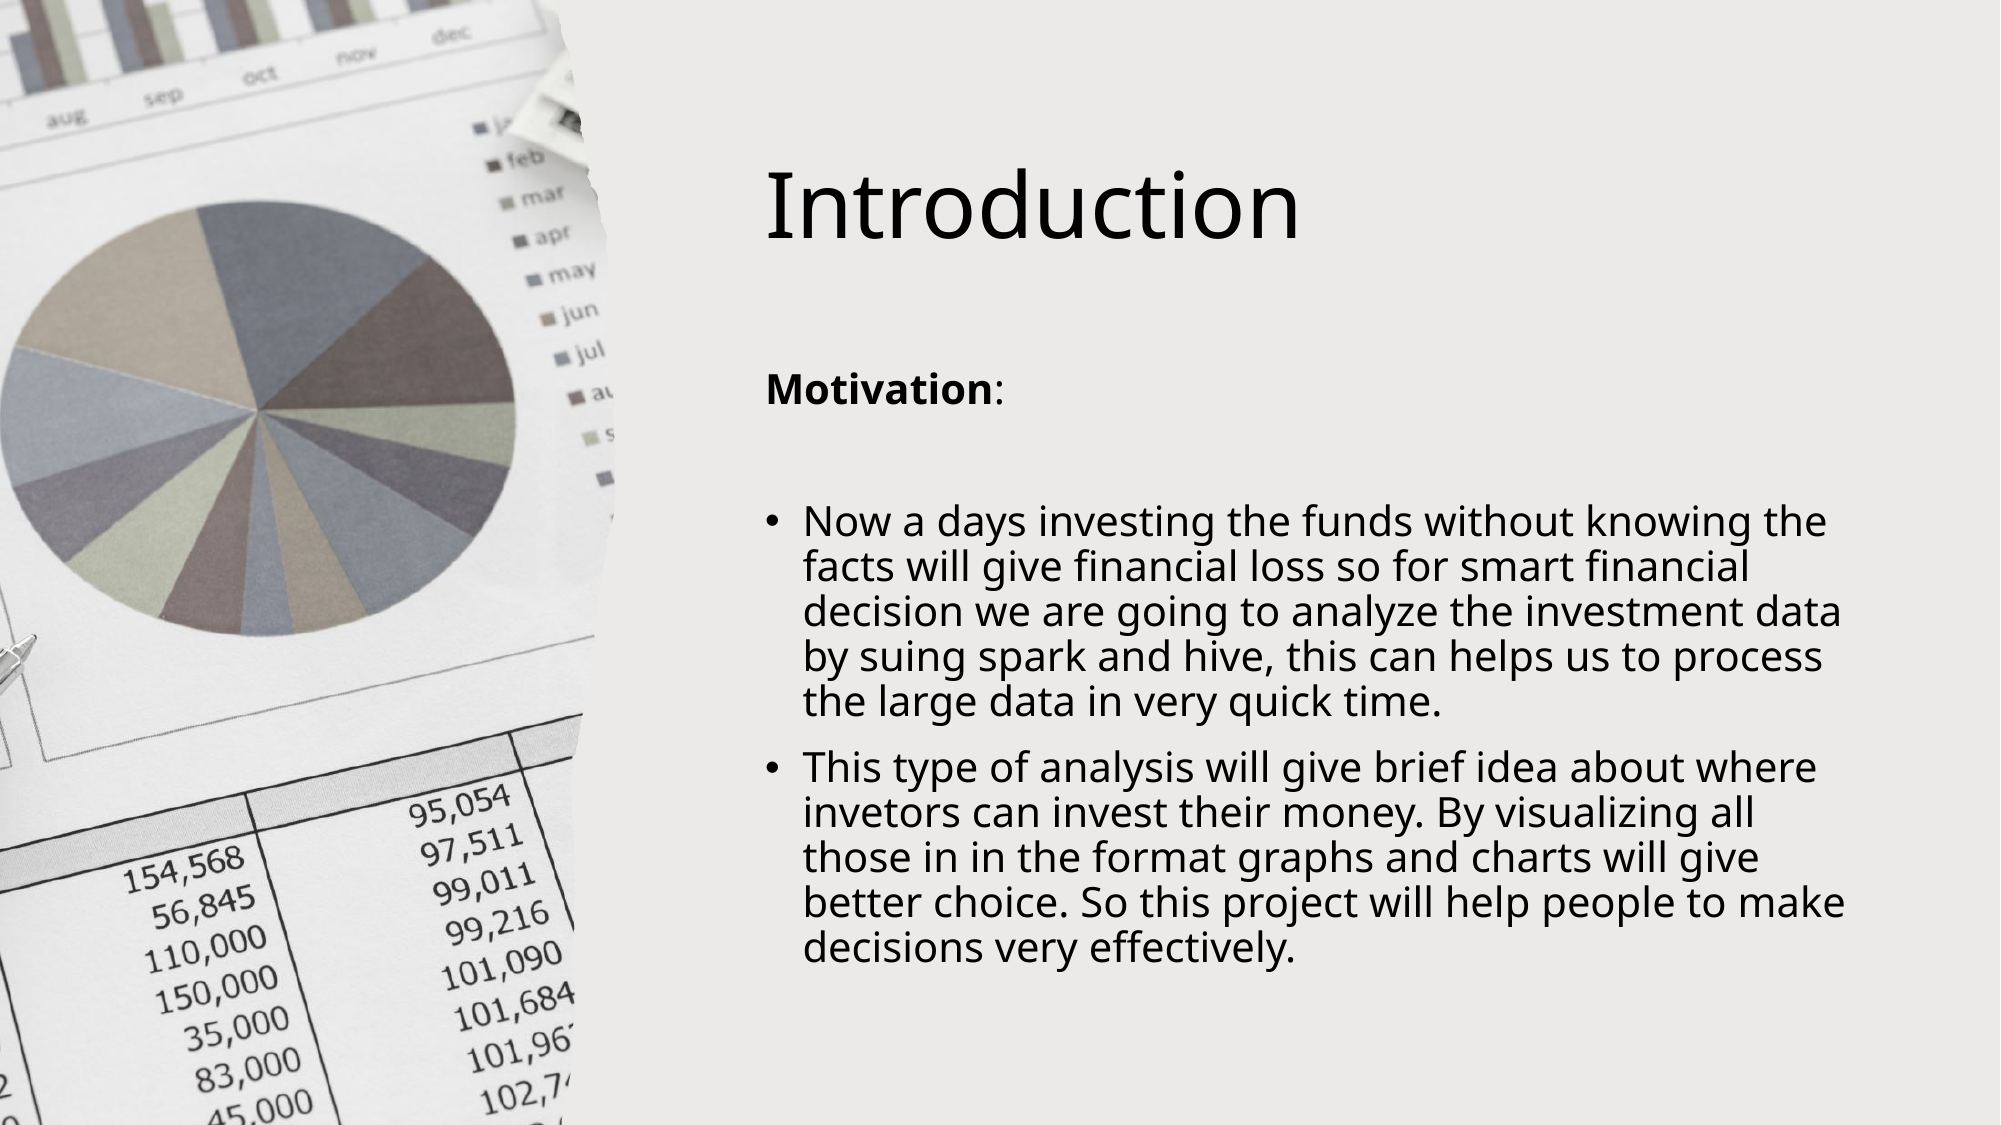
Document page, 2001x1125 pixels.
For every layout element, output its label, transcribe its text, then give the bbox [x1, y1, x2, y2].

list Motivation: Now a days investing the funds without knowing the facts will give financial loss so for smart financial decision we are going to analyze the investment data by suing spark and hive, this can helps us to process the large data in very quick time. This type of analysis will give brief idea about where invetors can invest their money. By visualizing all those in in the format graphs and charts will give better choice. So this project will help people to make decisions very effectively. [750, 361, 1863, 1002]
text_box [617, 0, 2000, 1125]
title Introduction [750, 98, 1863, 319]
picture [0, 0, 617, 1125]
